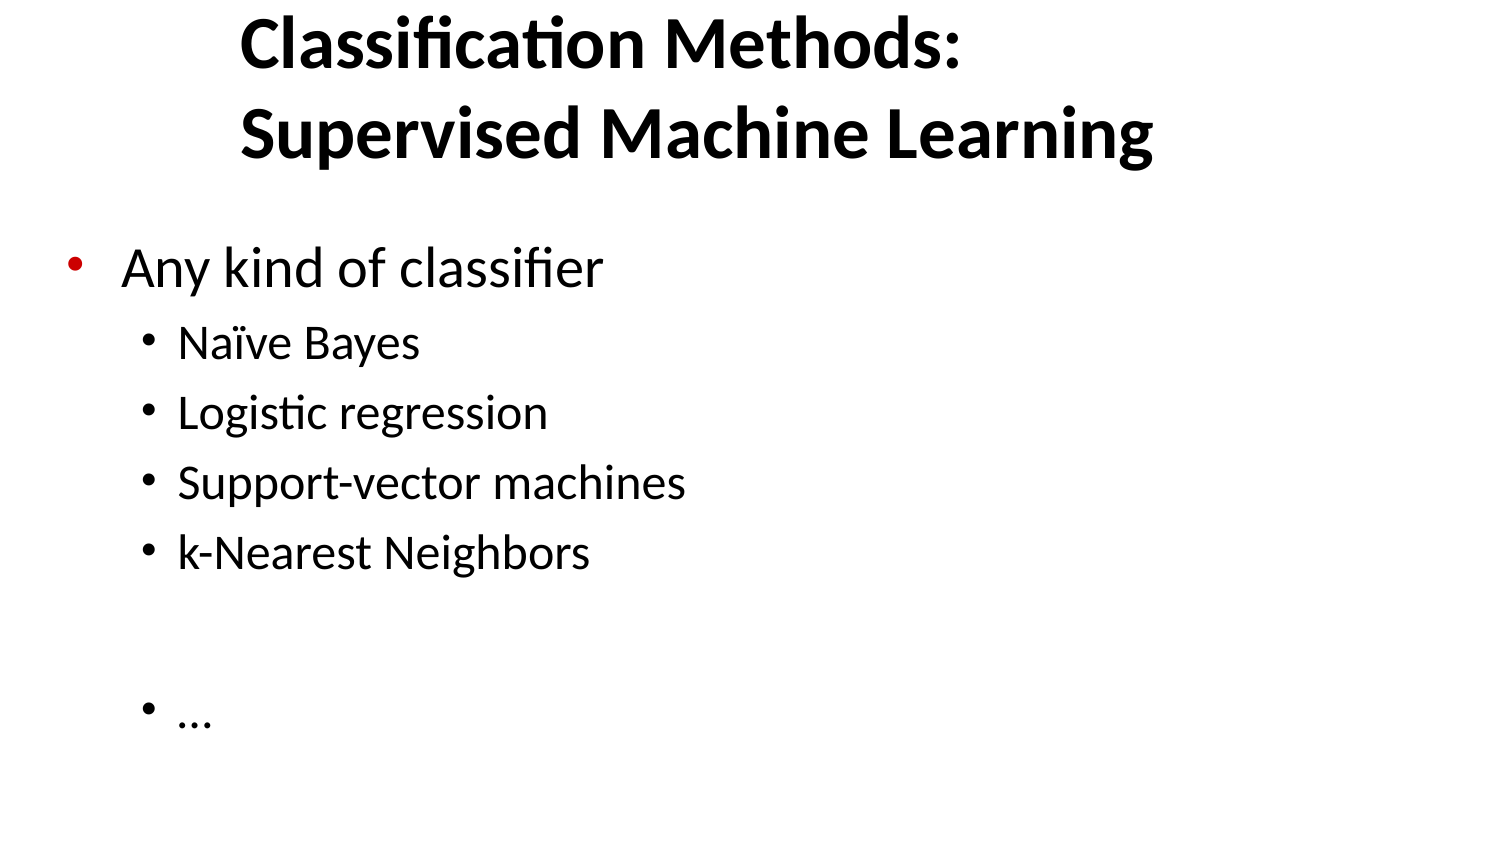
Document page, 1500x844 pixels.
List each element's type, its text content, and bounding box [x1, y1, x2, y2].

title Classification Methods: Supervised Machine Learning [225, 59, 1450, 182]
list Any kind of classifier Naïve Bayes Logistic regression Support-vector machines k-Nearest Neighbors … [50, 221, 1450, 769]
